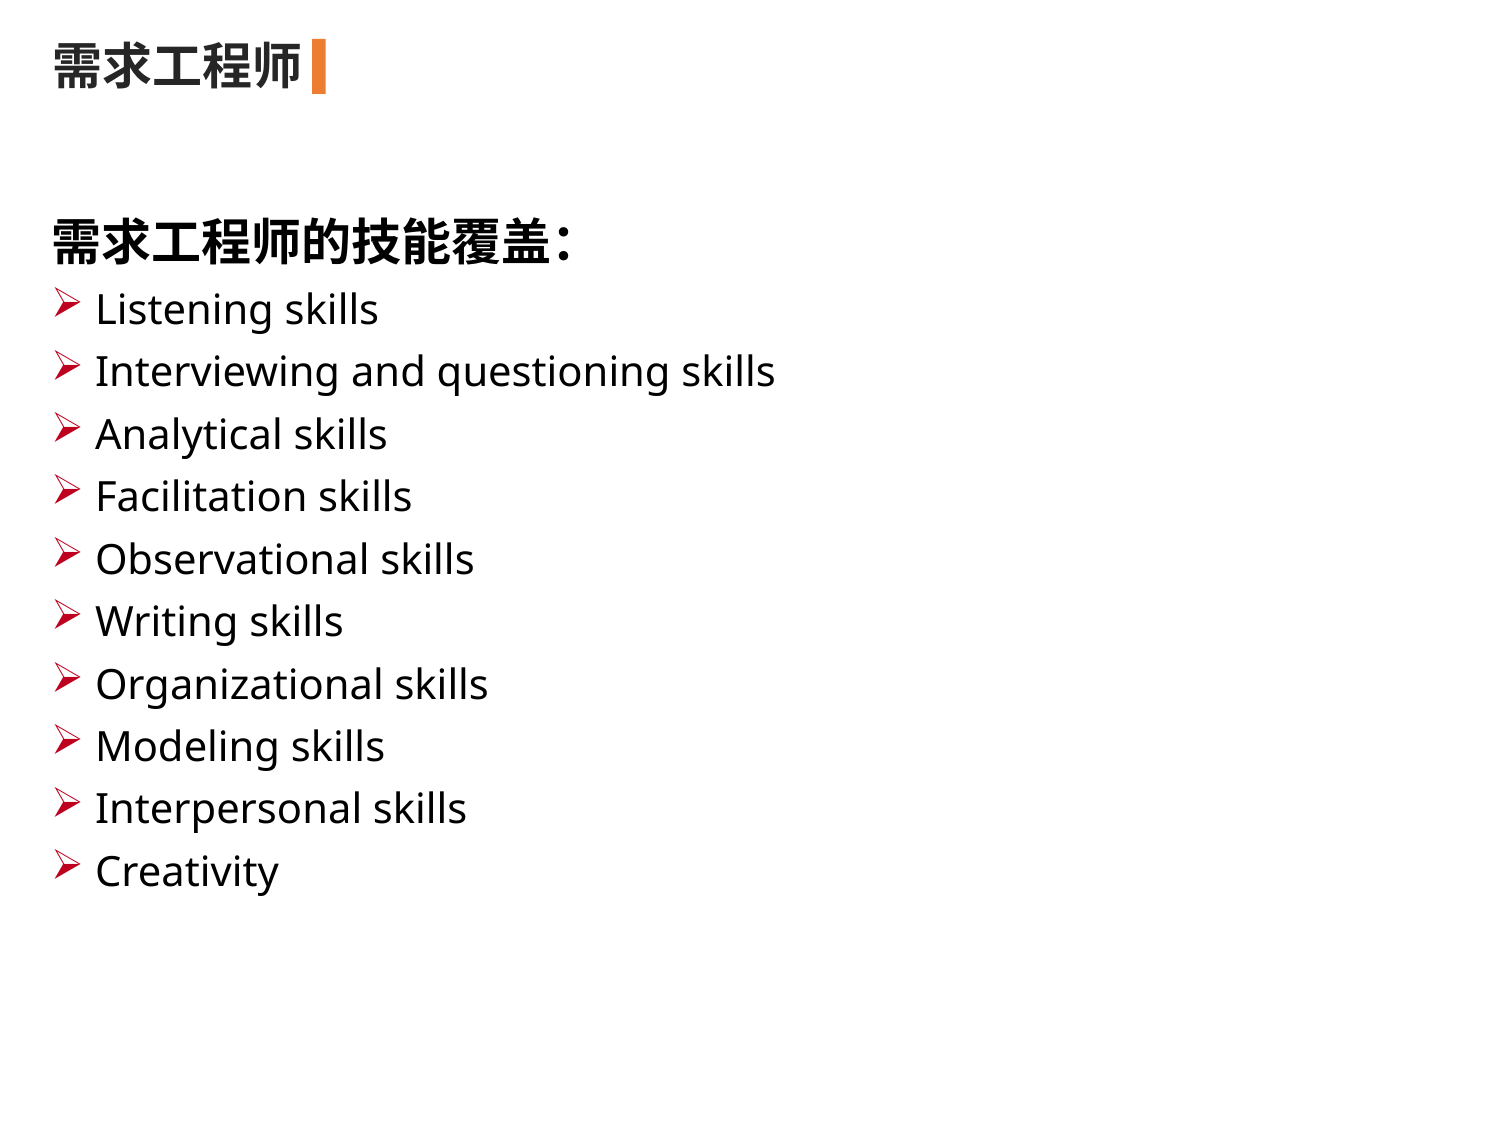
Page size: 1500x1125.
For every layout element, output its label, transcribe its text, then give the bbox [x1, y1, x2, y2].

list 需求工程师的技能覆盖： Listening skills Interviewing and questioning skills Analytical skills Facilitation skills Observational skills Writing skills Organizational skills Modeling skills Interpersonal skills Creativity [36, 187, 1294, 490]
text_box [311, 38, 327, 95]
text_box 需求工程师 [37, 27, 318, 103]
